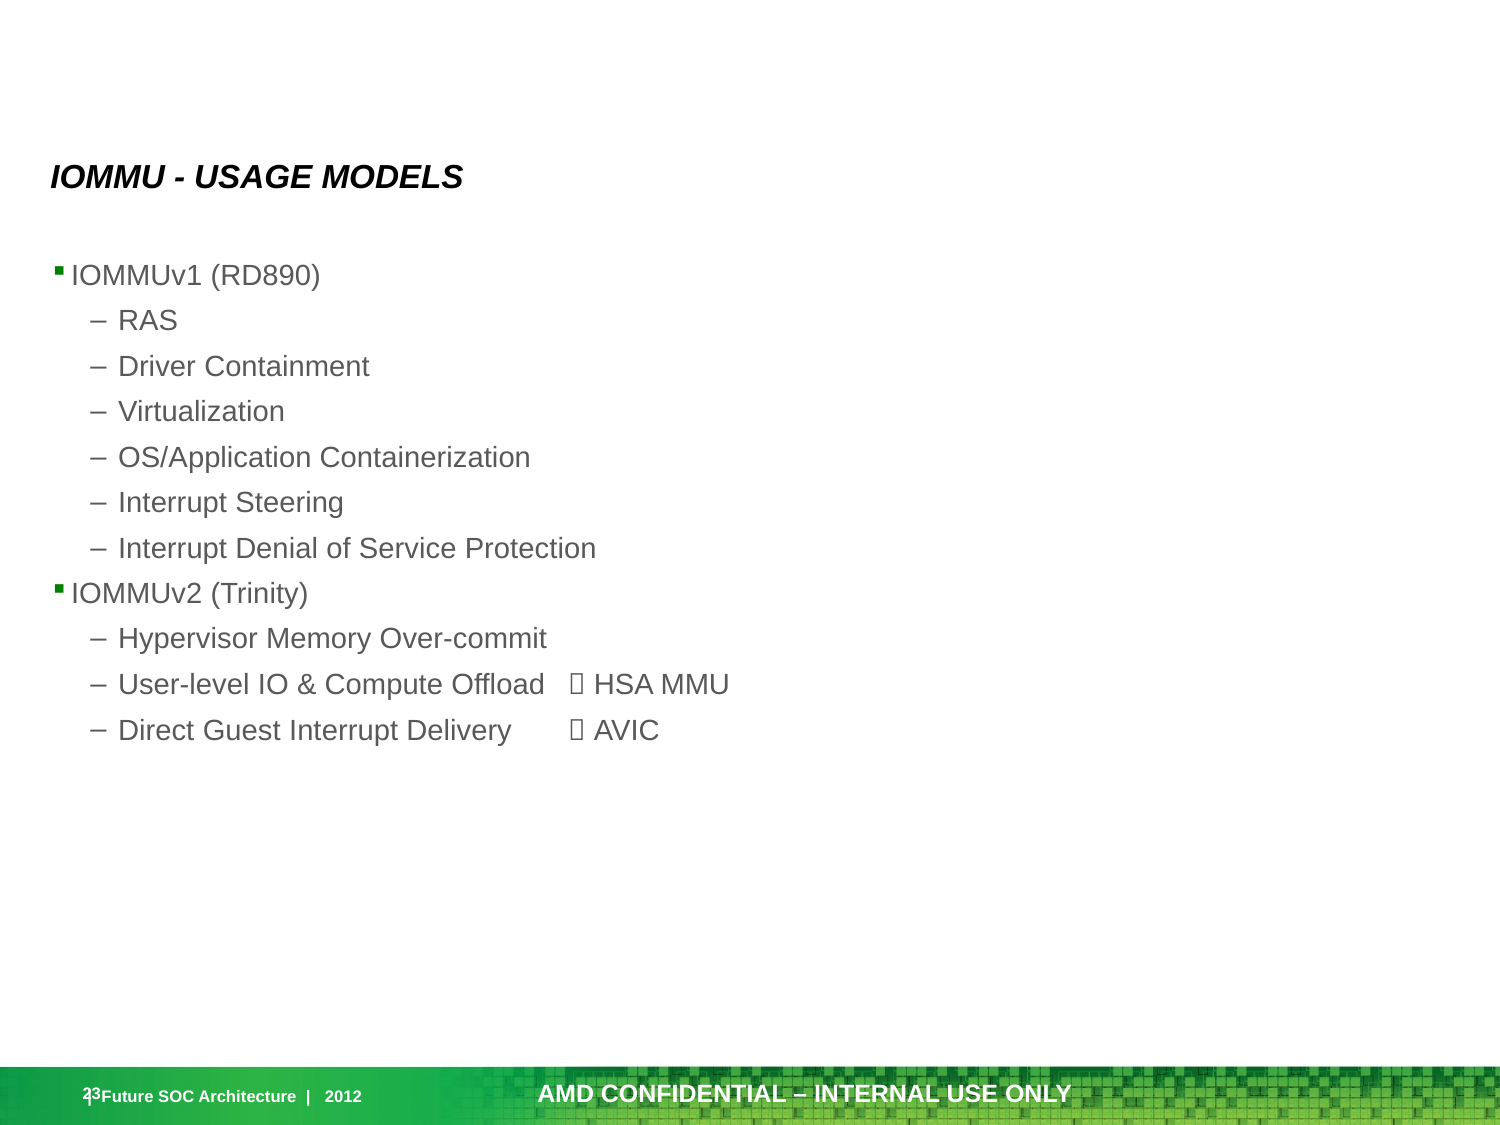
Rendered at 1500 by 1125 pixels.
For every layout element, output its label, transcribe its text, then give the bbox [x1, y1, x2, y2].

title IOMMU - Usage Models [50, 104, 1446, 210]
picture [0, 0, 1500, 1125]
list IOMMUv1 (RD890) RAS Driver Containment Virtualization OS/Application Containerization Interrupt Steering Interrupt Denial of Service Protection IOMMUv2 (Trinity) Hypervisor Memory Over-commit User-level IO & Compute Offload  HSA MMU Direct Guest Interrupt Delivery  AVIC [52, 260, 1448, 1041]
